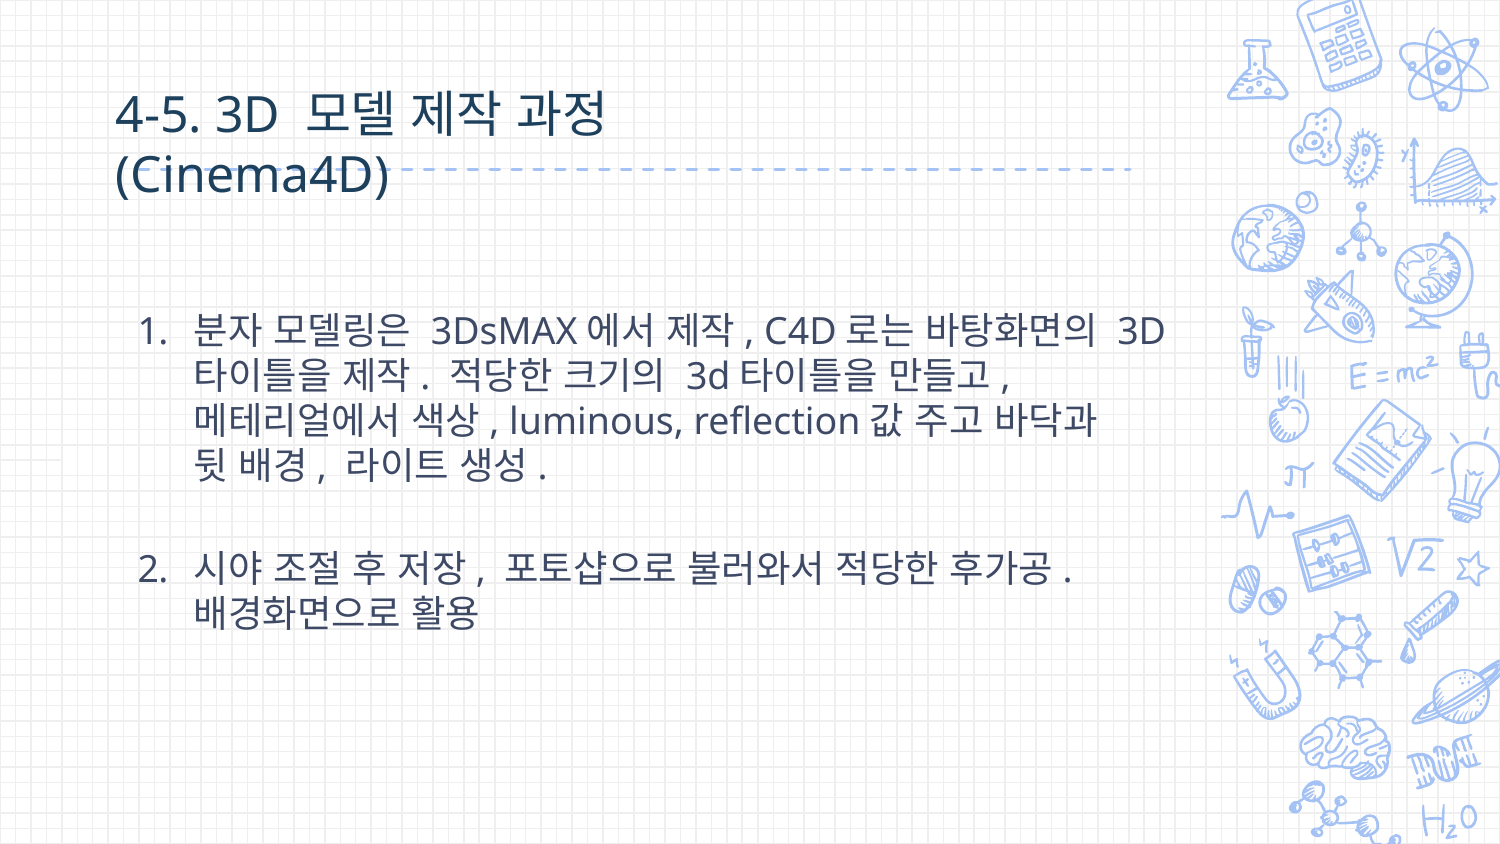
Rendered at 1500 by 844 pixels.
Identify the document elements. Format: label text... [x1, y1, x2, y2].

text_box 4-5. 3D 모델 제작 과정 (Cinema4D) [100, 75, 866, 211]
text_box 분자 모델링은 3DsMAX에서 제작, C4D로는 바탕화면의 3D타이틀을 제작. 적당한 크기의 3d타이틀을 만들고, 메테리얼에서 색상, luminous, reflection값 주고 바닥과 뒷 배경, 라이트 생성. 시야 조절 후 저장, 포토샵으로 불러와서 적당한 후가공. 배경화면으로 활용 [122, 196, 1194, 746]
